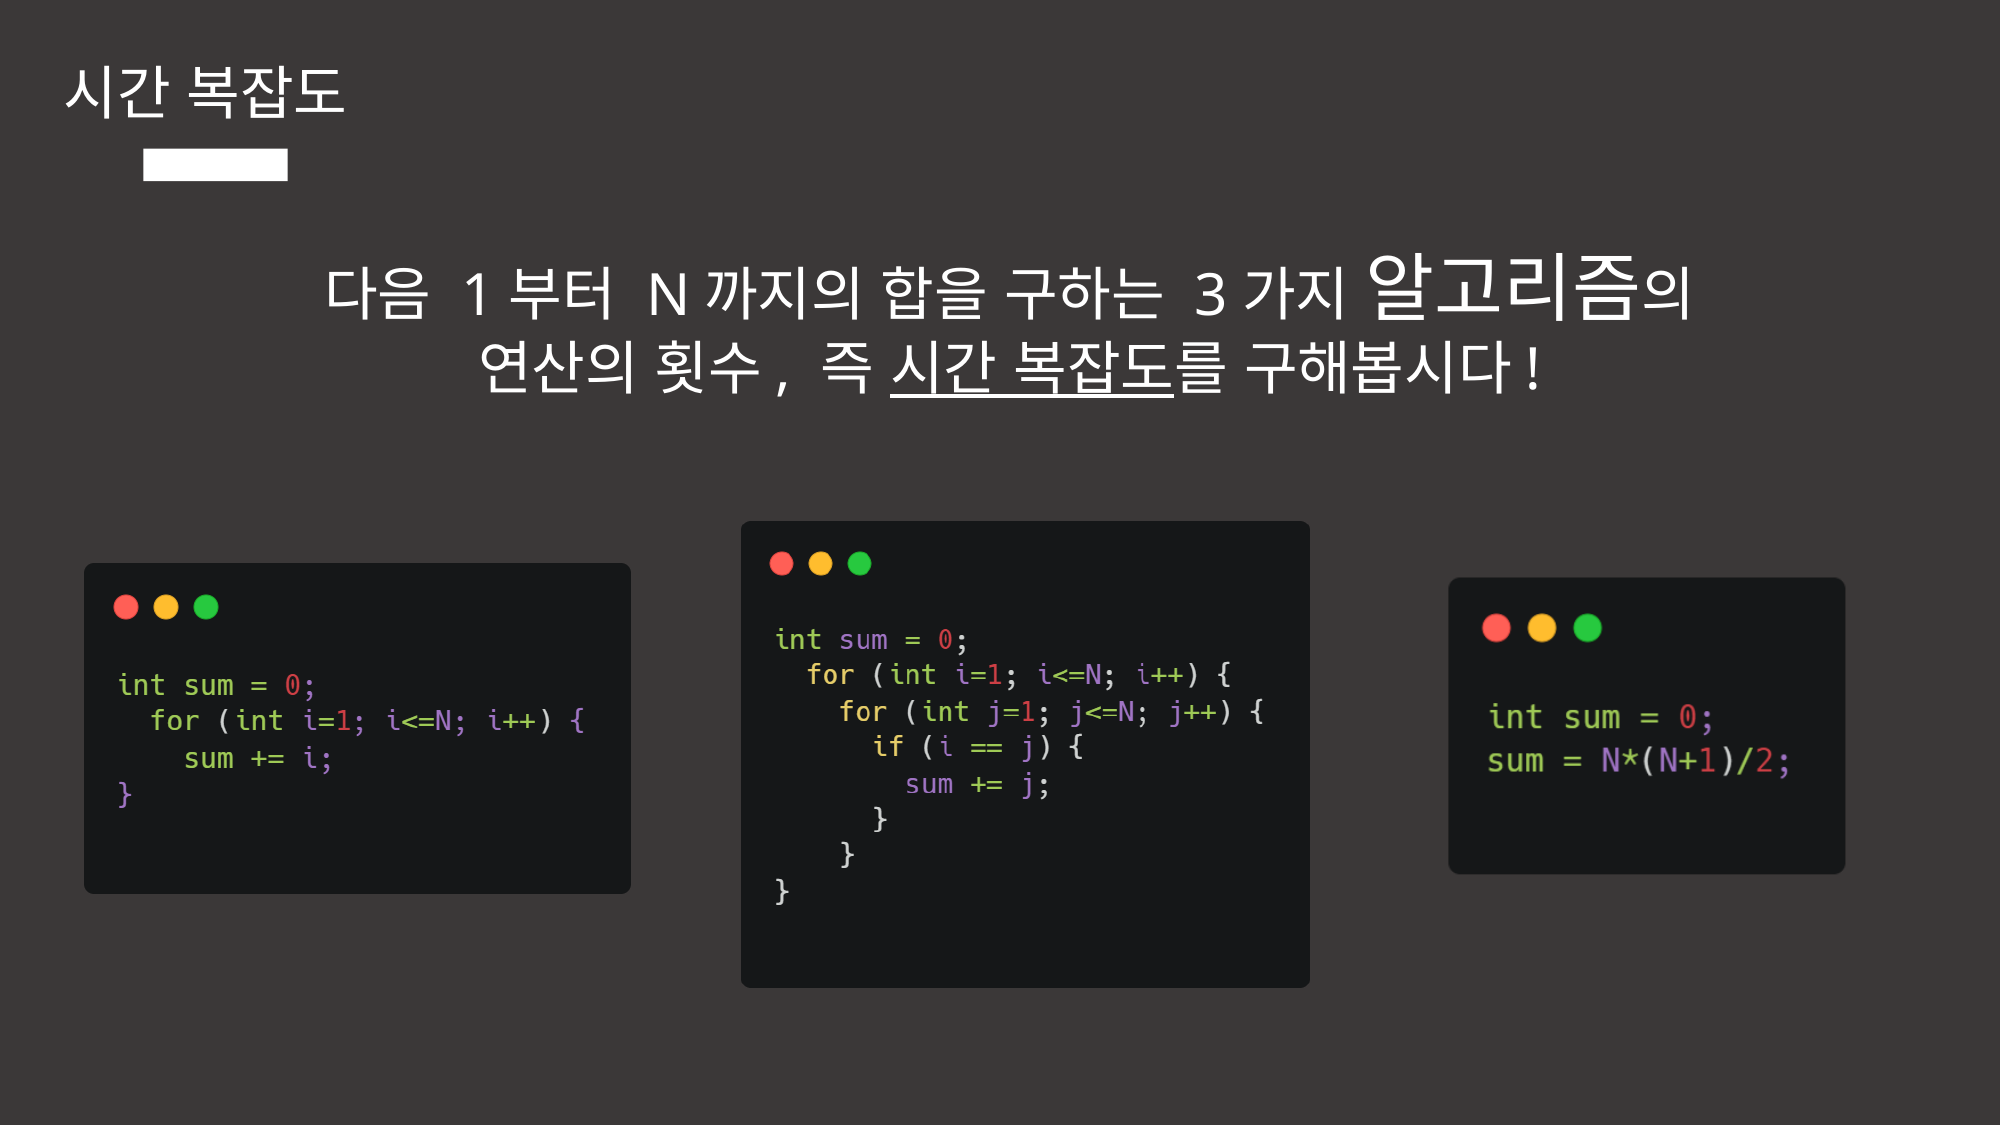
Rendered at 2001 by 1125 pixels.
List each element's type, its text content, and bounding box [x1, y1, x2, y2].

text_box 시간 복잡도 [48, 48, 363, 134]
picture [0, 410, 1973, 1098]
text_box [142, 148, 289, 182]
text_box 다음 1부터 N까지의 합을 구하는 3가지 알고리즘의 연산의 횟수, 즉 시간 복잡도를 구해봅시다! [309, 233, 1710, 409]
